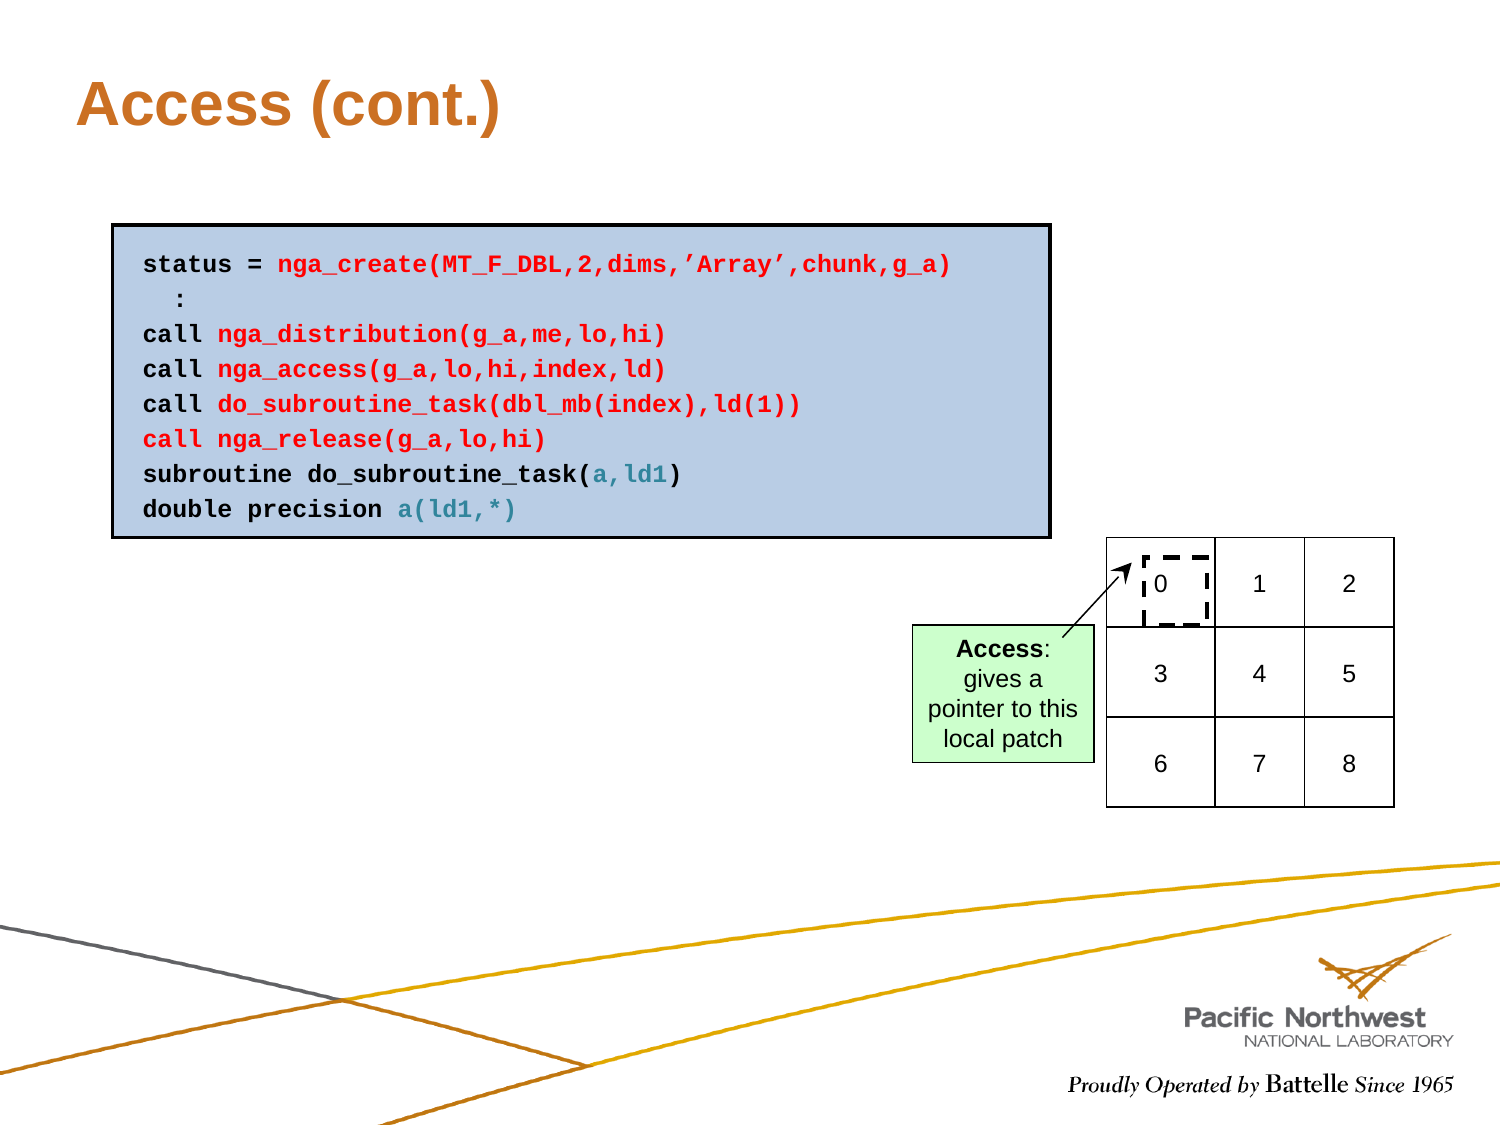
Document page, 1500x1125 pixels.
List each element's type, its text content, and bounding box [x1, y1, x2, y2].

title Access (cont.) [74, 74, 1422, 238]
text_box [1110, 562, 1132, 585]
text_box 7 [1214, 717, 1304, 807]
text_box 4 [1214, 627, 1304, 717]
text_box 3 [1106, 627, 1214, 717]
text_box 2 [1304, 537, 1395, 627]
text_box status = nga_create(MT_F_DBL,2,dims,’Array’,chunk,g_a) : call nga_distribution(g_a,me,lo,hi) call nga_access(g_a,lo,hi,index,ld) call do_subroutine_task(dbl_mb(index),ld(1)) call nga_release(g_a,lo,hi) subroutine do_subroutine_task(a,ld1) double precision a(ld1,*) [112, 224, 1050, 538]
text_box Access: gives a pointer to this local patch [912, 624, 1095, 763]
text_box 5 [1304, 627, 1395, 717]
picture [0, 843, 1500, 1125]
text_box 6 [1106, 717, 1214, 807]
text_box 0 [1106, 537, 1214, 627]
text_box 1 [1214, 537, 1304, 627]
text_box 8 [1304, 717, 1395, 807]
text_box [1144, 557, 1207, 625]
